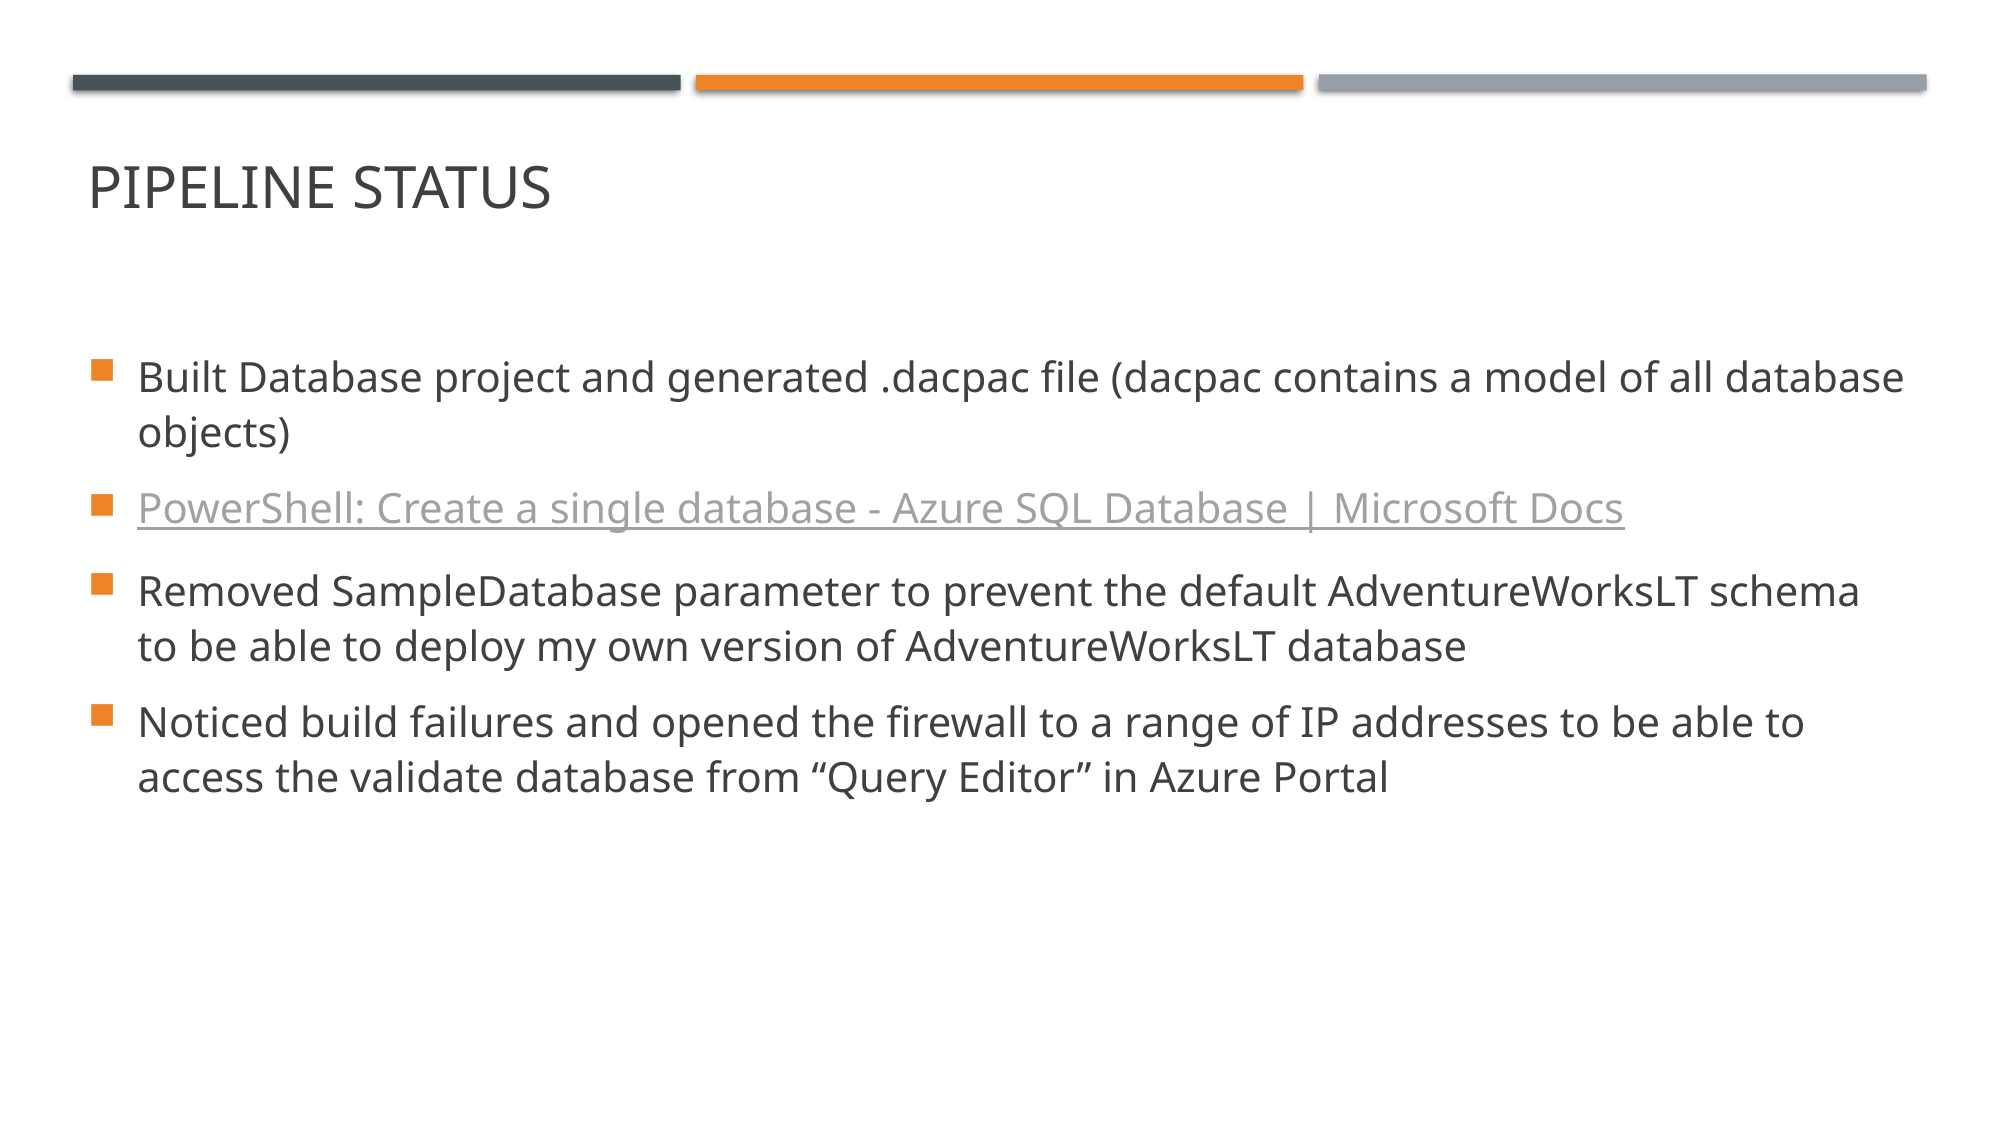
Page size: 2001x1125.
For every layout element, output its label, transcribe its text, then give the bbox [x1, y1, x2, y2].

list Built Database project and generated .dacpac file (dacpac contains a model of all database objects) PowerShell: Create a single database - Azure SQL Database | Microsoft Docs Removed SampleDatabase parameter to prevent the default AdventureWorksLT schema to be able to deploy my own version of AdventureWorksLT database Noticed build failures and opened the firewall to a range of IP addresses to be able to access the validate database from “Query Editor” in Azure Portal [72, 242, 1923, 981]
title Pipeline status [72, 115, 1923, 228]
